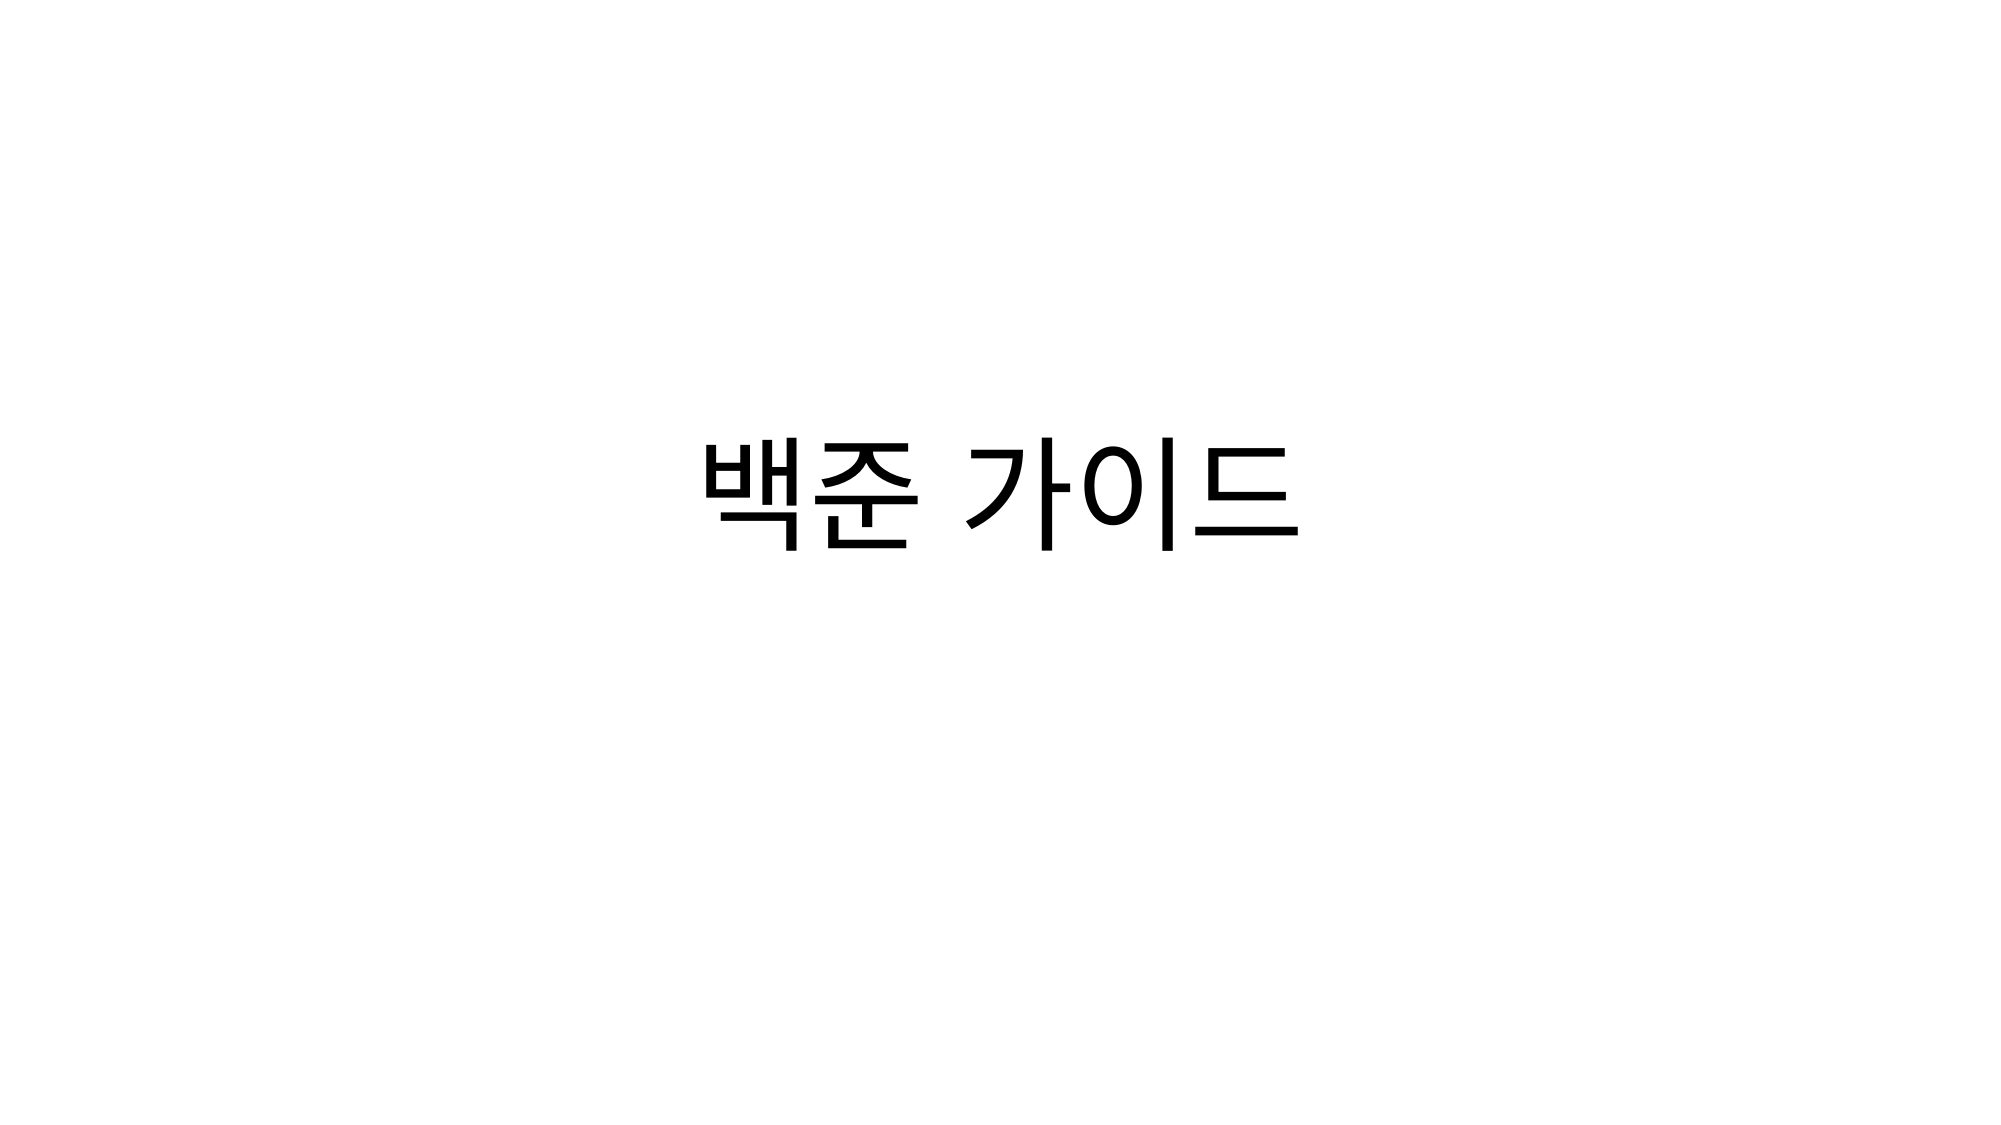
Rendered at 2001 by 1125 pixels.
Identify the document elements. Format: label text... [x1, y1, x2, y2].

title 백준 가이드 [249, 184, 1750, 576]
